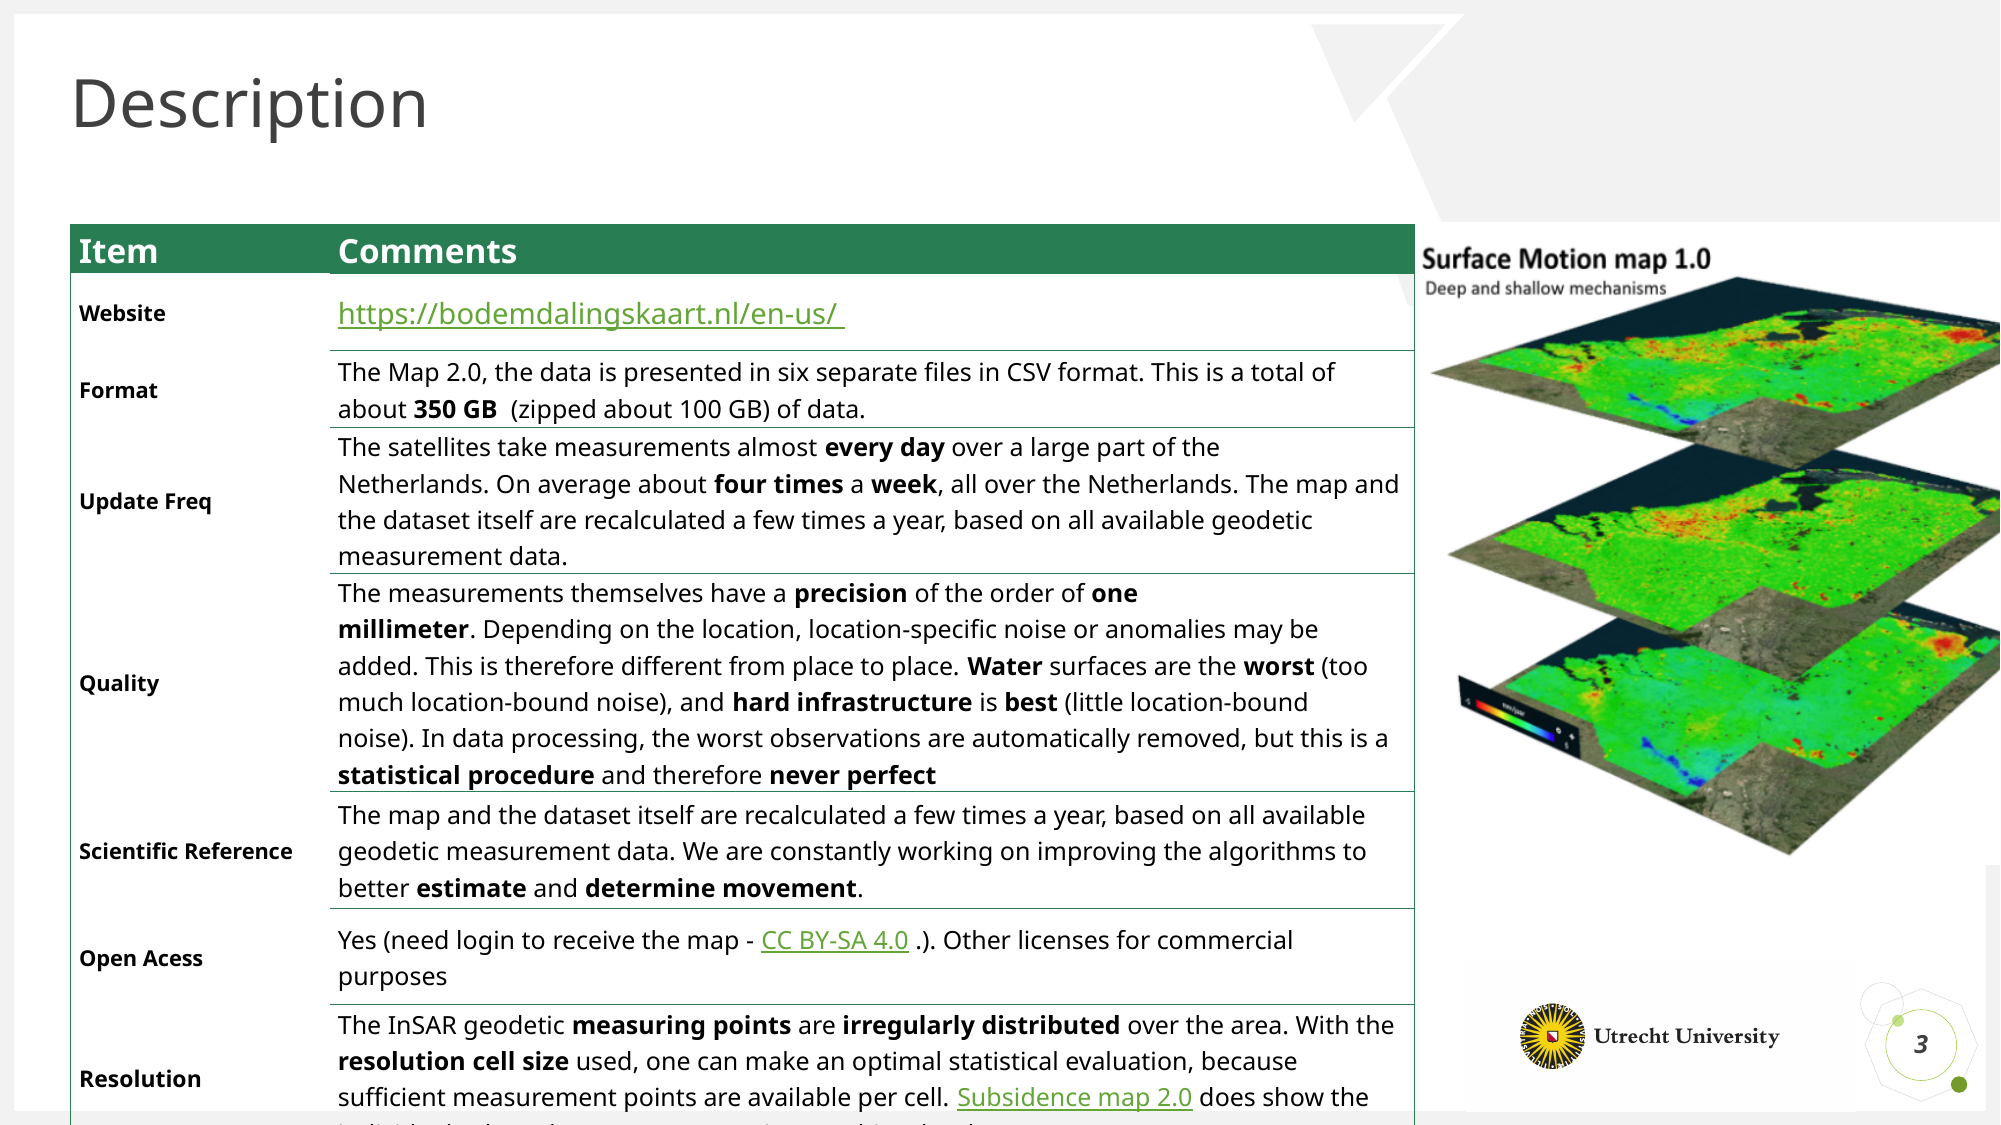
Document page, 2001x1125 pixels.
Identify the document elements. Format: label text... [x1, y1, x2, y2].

table_cell Website [71, 273, 330, 350]
table_cell Update Freq [71, 428, 330, 573]
table_cell Quality [71, 573, 330, 791]
table_cell https://bodemdalingskaart.nl/en-us/ [330, 274, 1414, 350]
table_cell The InSAR geodetic measuring points are irregularly distributed over the area. With the resolution cell size used, one can make an optimal statistical evaluation, because sufficient measurement points are available per cell. Subsidence map 2.0 does show the individual selected measurement points at object level. [330, 1005, 1414, 1125]
table_cell The measurements themselves have a precision of the order of one millimeter. Depending on the location, location-specific noise or anomalies may be added. This is therefore different from place to place. Water surfaces are the worst (too much location-bound noise), and hard infrastructure is best (little location-bound noise). In data processing, the worst observations are automatically removed, but this is a statistical procedure and therefore never perfect [330, 574, 1414, 791]
table_cell The satellites take measurements almost every day over a large part of the Netherlands. On average about four times a week, all over the Netherlands. The map and the dataset itself are recalculated a few times a year, based on all available geodetic measurement data. [330, 428, 1414, 573]
picture [1466, 957, 1856, 1112]
table_header Comments [330, 225, 1414, 273]
table_cell Scientific Reference [71, 791, 330, 908]
table_header Item [71, 225, 330, 273]
slide_number 3 [1885, 1009, 1957, 1081]
table_cell The Map 2.0, the data is presented in six separate files in CSV format. This is a total of about 350 GB (zipped about 100 GB) of data. [330, 351, 1414, 427]
table_cell Format [71, 350, 330, 428]
table_cell Open Acess [71, 908, 330, 1005]
table_cell Yes (need login to receive the map - CC BY-SA 4.0 .). Other licenses for commercial purposes [330, 909, 1414, 1004]
title Description [70, 70, 1932, 142]
picture [1415, 222, 2000, 865]
table_cell Resolution [71, 1005, 330, 1125]
table_cell The map and the dataset itself are recalculated a few times a year, based on all available geodetic measurement data. We are constantly working on improving the algorithms to better estimate and determine movement. [330, 792, 1414, 908]
